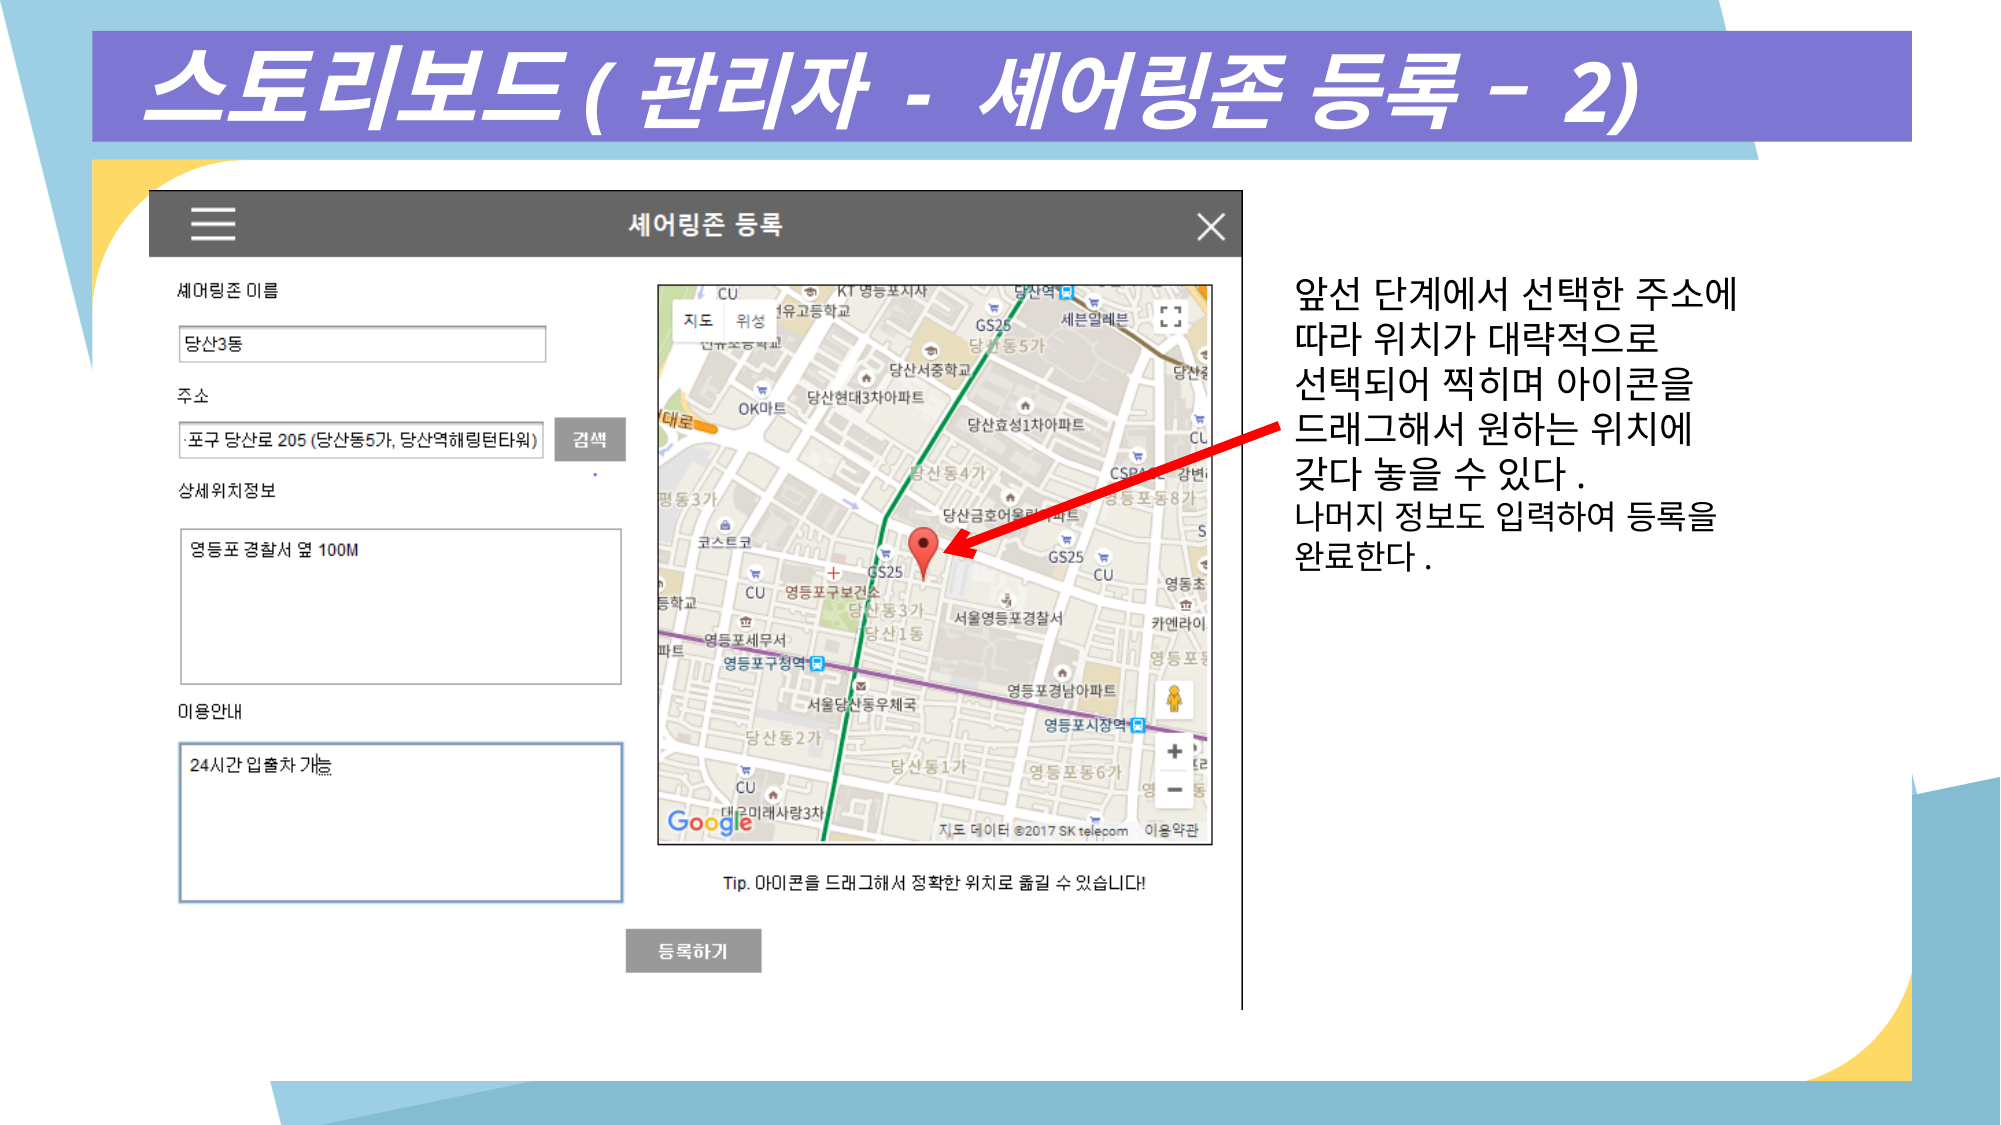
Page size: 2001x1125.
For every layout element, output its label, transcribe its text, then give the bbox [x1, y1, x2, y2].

text_box [269, 1081, 523, 1125]
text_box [92, 159, 1912, 1081]
picture [149, 190, 1243, 1010]
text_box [943, 425, 1280, 553]
text_box [320, 775, 2000, 1125]
text_box [1912, 768, 1918, 793]
text_box 스토리보드(관리자 - 셰어링존 등록 – 2) [91, 30, 1913, 143]
text_box [0, 0, 1760, 373]
